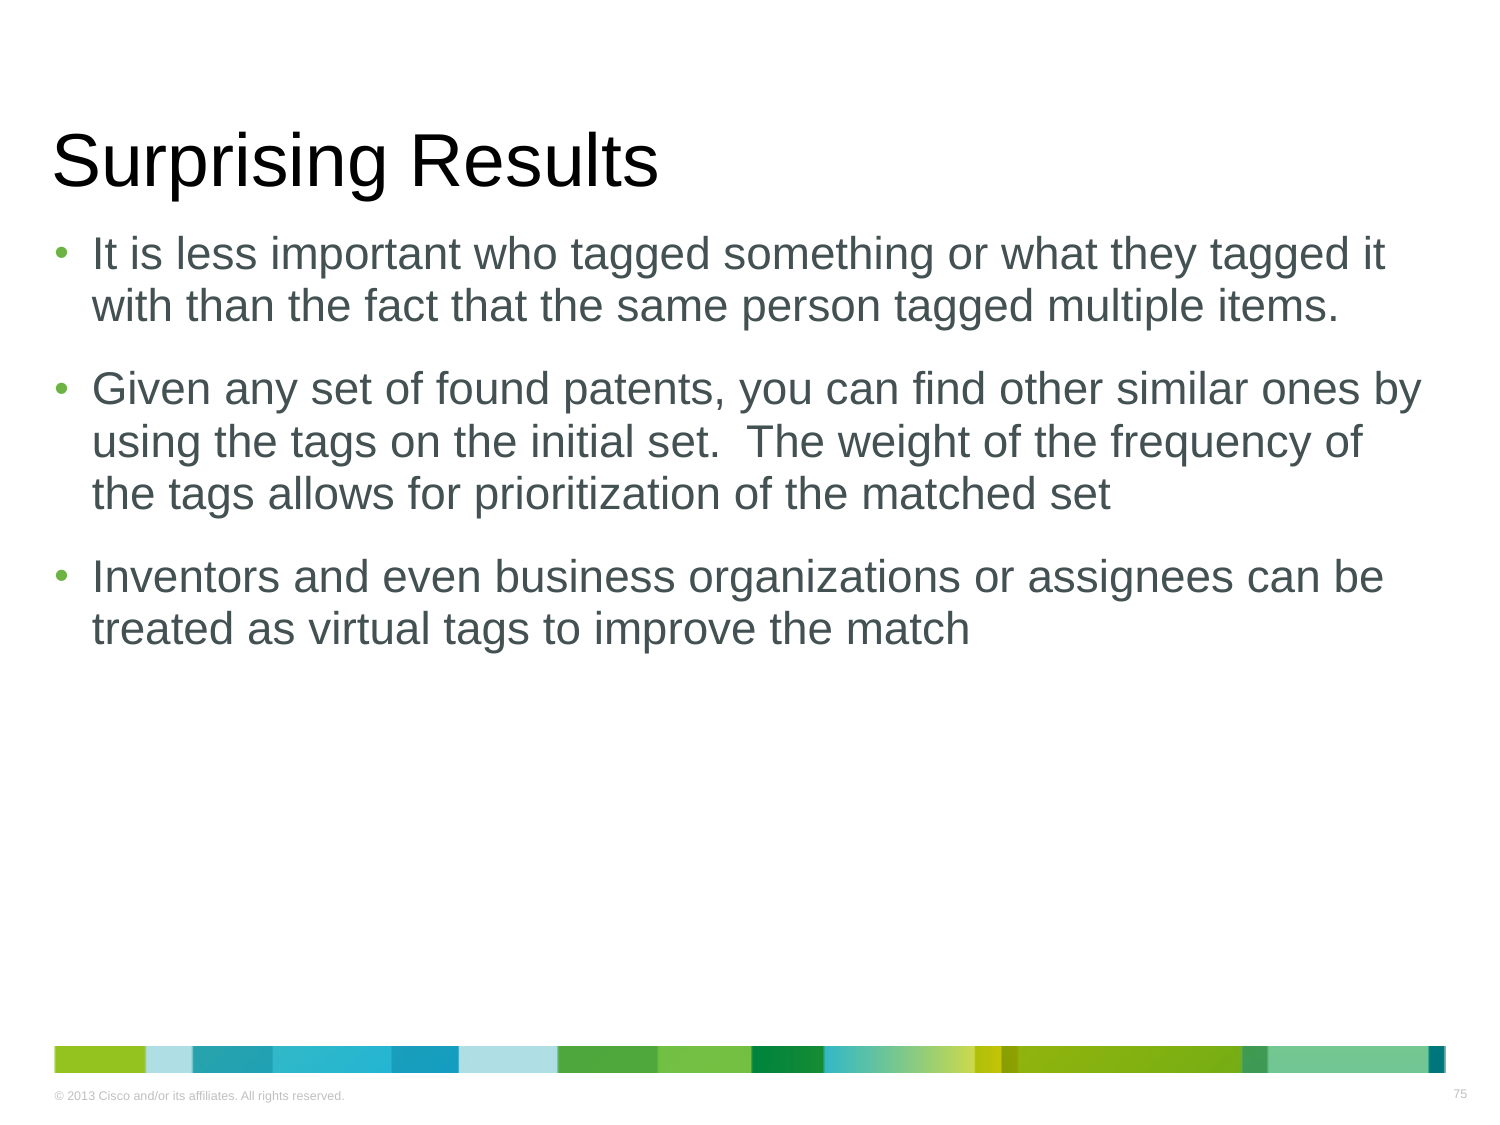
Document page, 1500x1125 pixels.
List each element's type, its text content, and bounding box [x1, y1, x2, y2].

title Surprising Results [37, 70, 1447, 209]
list It is less important who tagged something or what they tagged it with than the fact that the same person tagged multiple items. Given any set of found patents, you can find other similar ones by using the tags on the initial set. The weight of the frequency of the tags allows for prioritization of the matched set Inventors and even business organizations or assignees can be treated as virtual tags to improve the match [39, 220, 1447, 1035]
picture [54, 1046, 1446, 1073]
